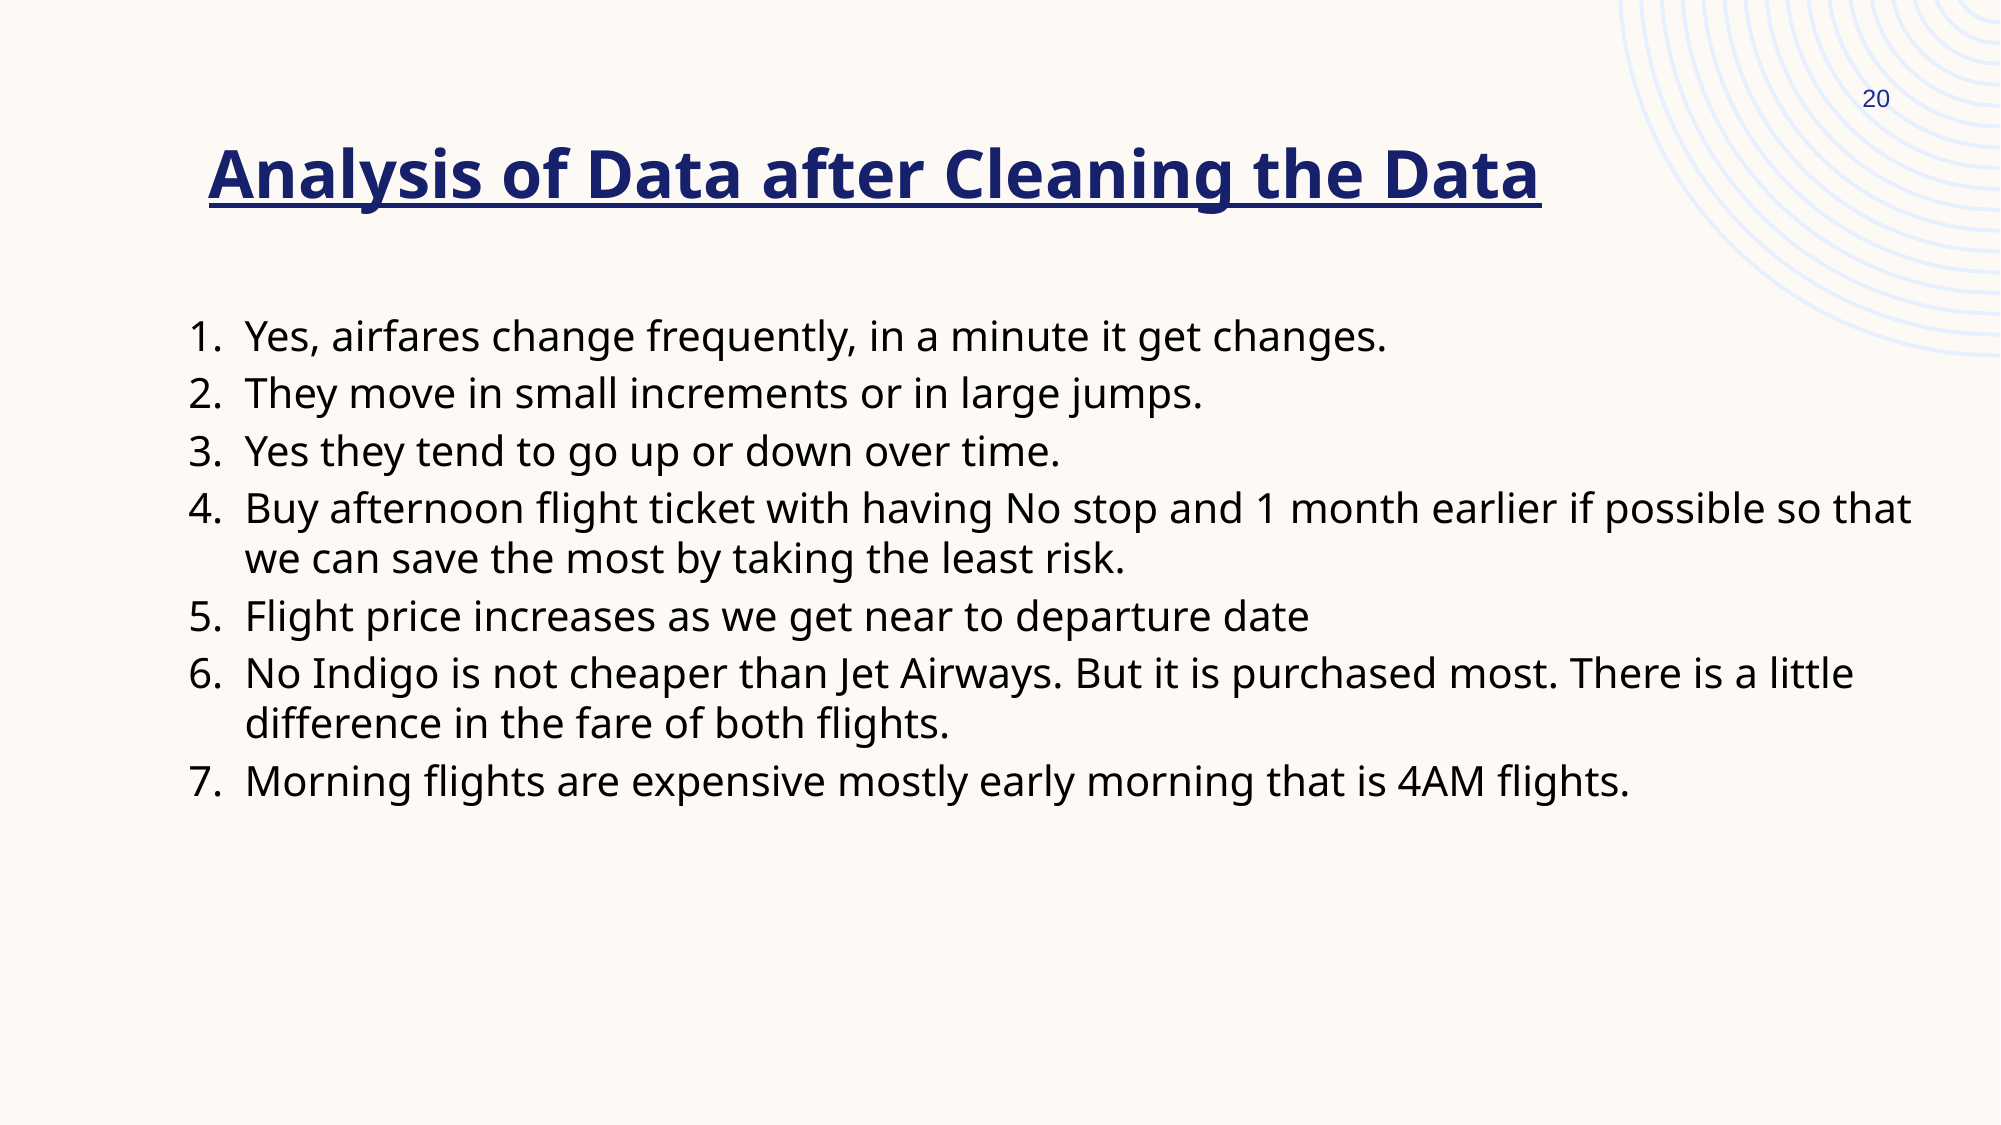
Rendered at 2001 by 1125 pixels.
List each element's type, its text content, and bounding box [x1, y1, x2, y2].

slide_number 20 [1795, 75, 1958, 120]
text_box Analysis of Data after Cleaning the Data [194, 124, 1759, 219]
text_box Yes, airfares change frequently, in a minute it get changes. They move in small increments or in large jumps. Yes they tend to go up or down over time. Buy afternoon flight ticket with having No stop and 1 month earlier if possible so that we can save the most by taking the least risk. Flight price increases as we get near to departure date No Indigo is not cheaper than Jet Airways. But it is purchased most. There is a little difference in the fare of both flights. Morning flights are expensive mostly early morning that is 4AM flights. [173, 302, 1931, 1009]
